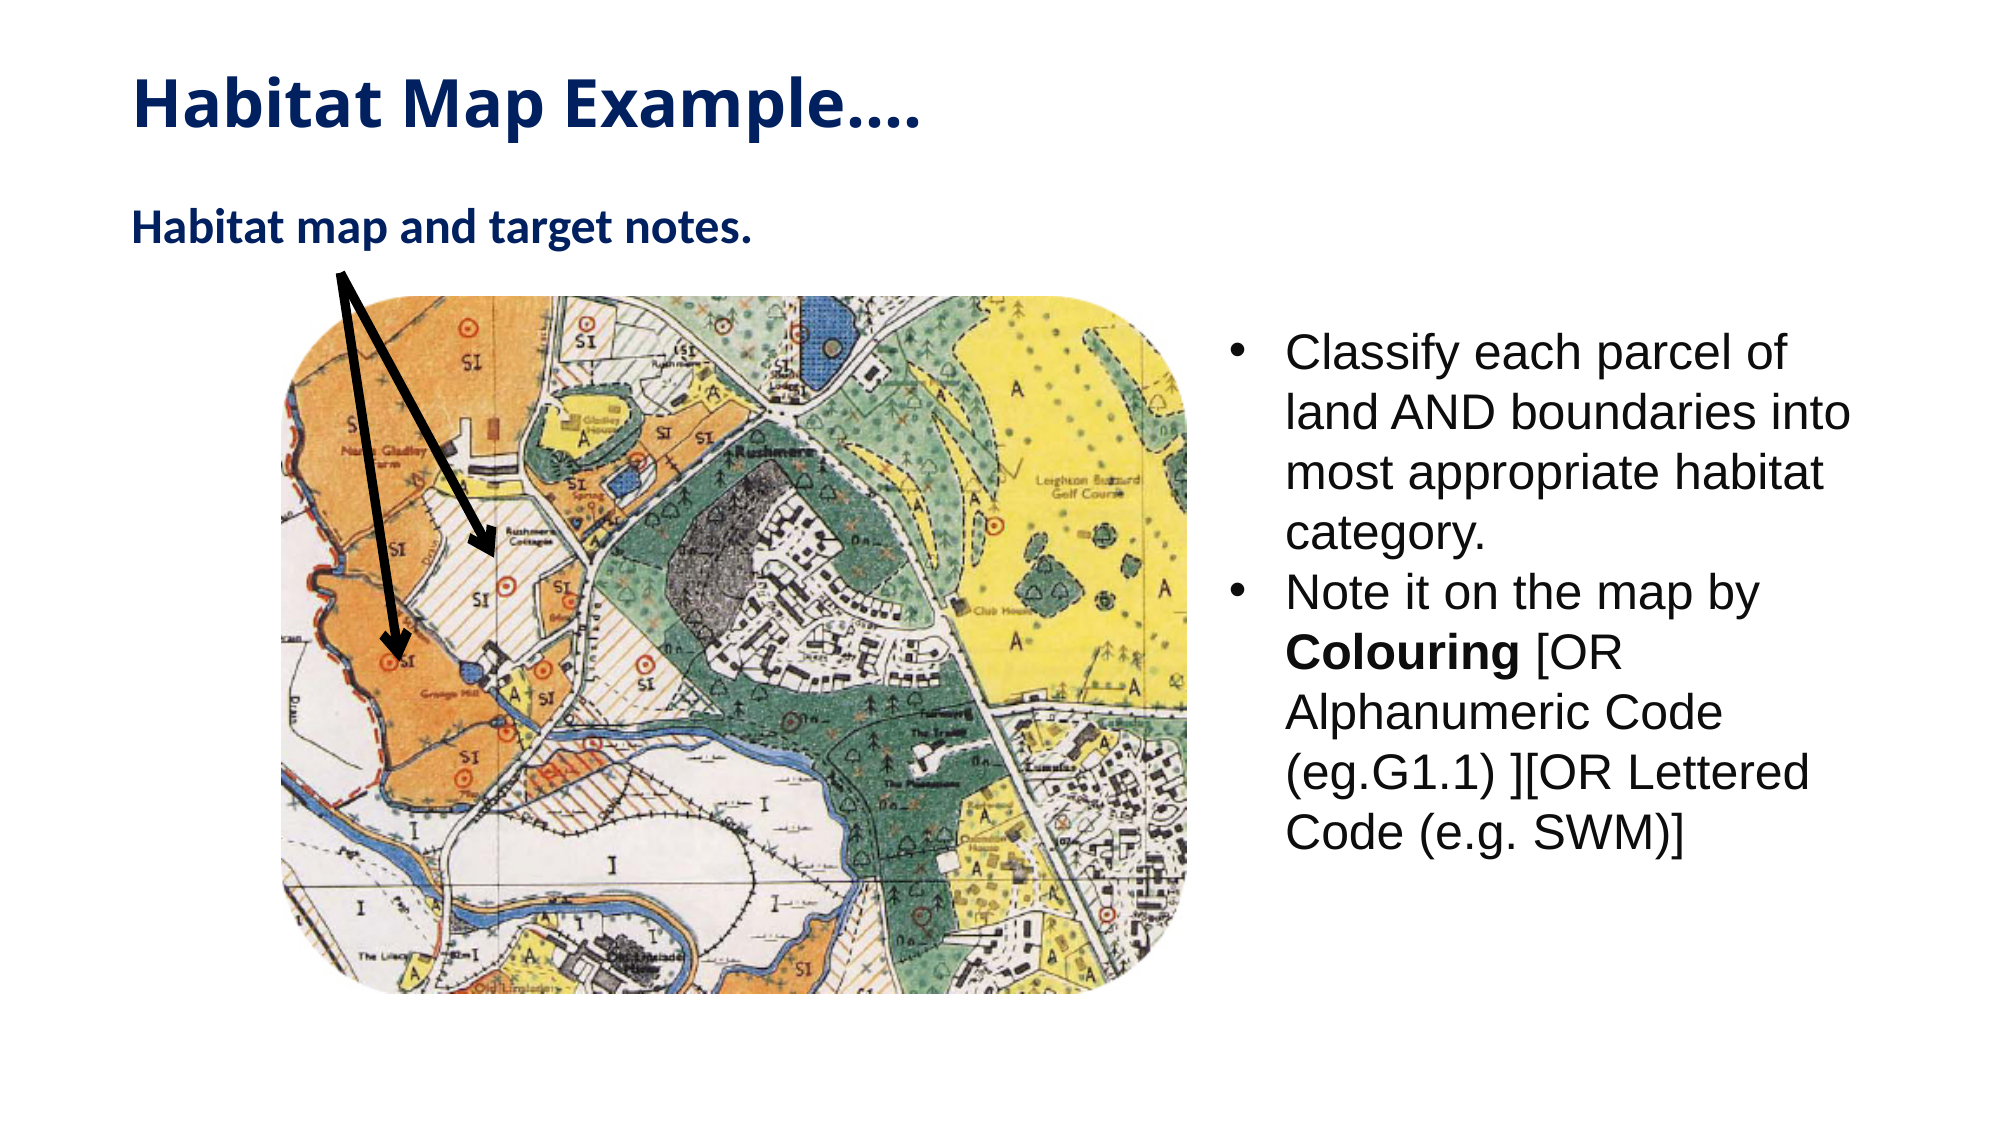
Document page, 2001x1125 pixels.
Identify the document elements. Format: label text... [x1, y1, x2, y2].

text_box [340, 558, 400, 662]
picture [281, 296, 1187, 994]
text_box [340, 272, 495, 558]
text_box Classify each parcel of land AND boundaries into most appropriate habitat category. Note it on the map by Colouring [OR Alphanumeric Code (eg.G1.1) ][OR Lettered Code (e.g. SWM)] [1214, 266, 1911, 927]
list Habitat map and target notes. [116, 192, 1144, 417]
title Habitat Map Example…. [116, 43, 1392, 169]
